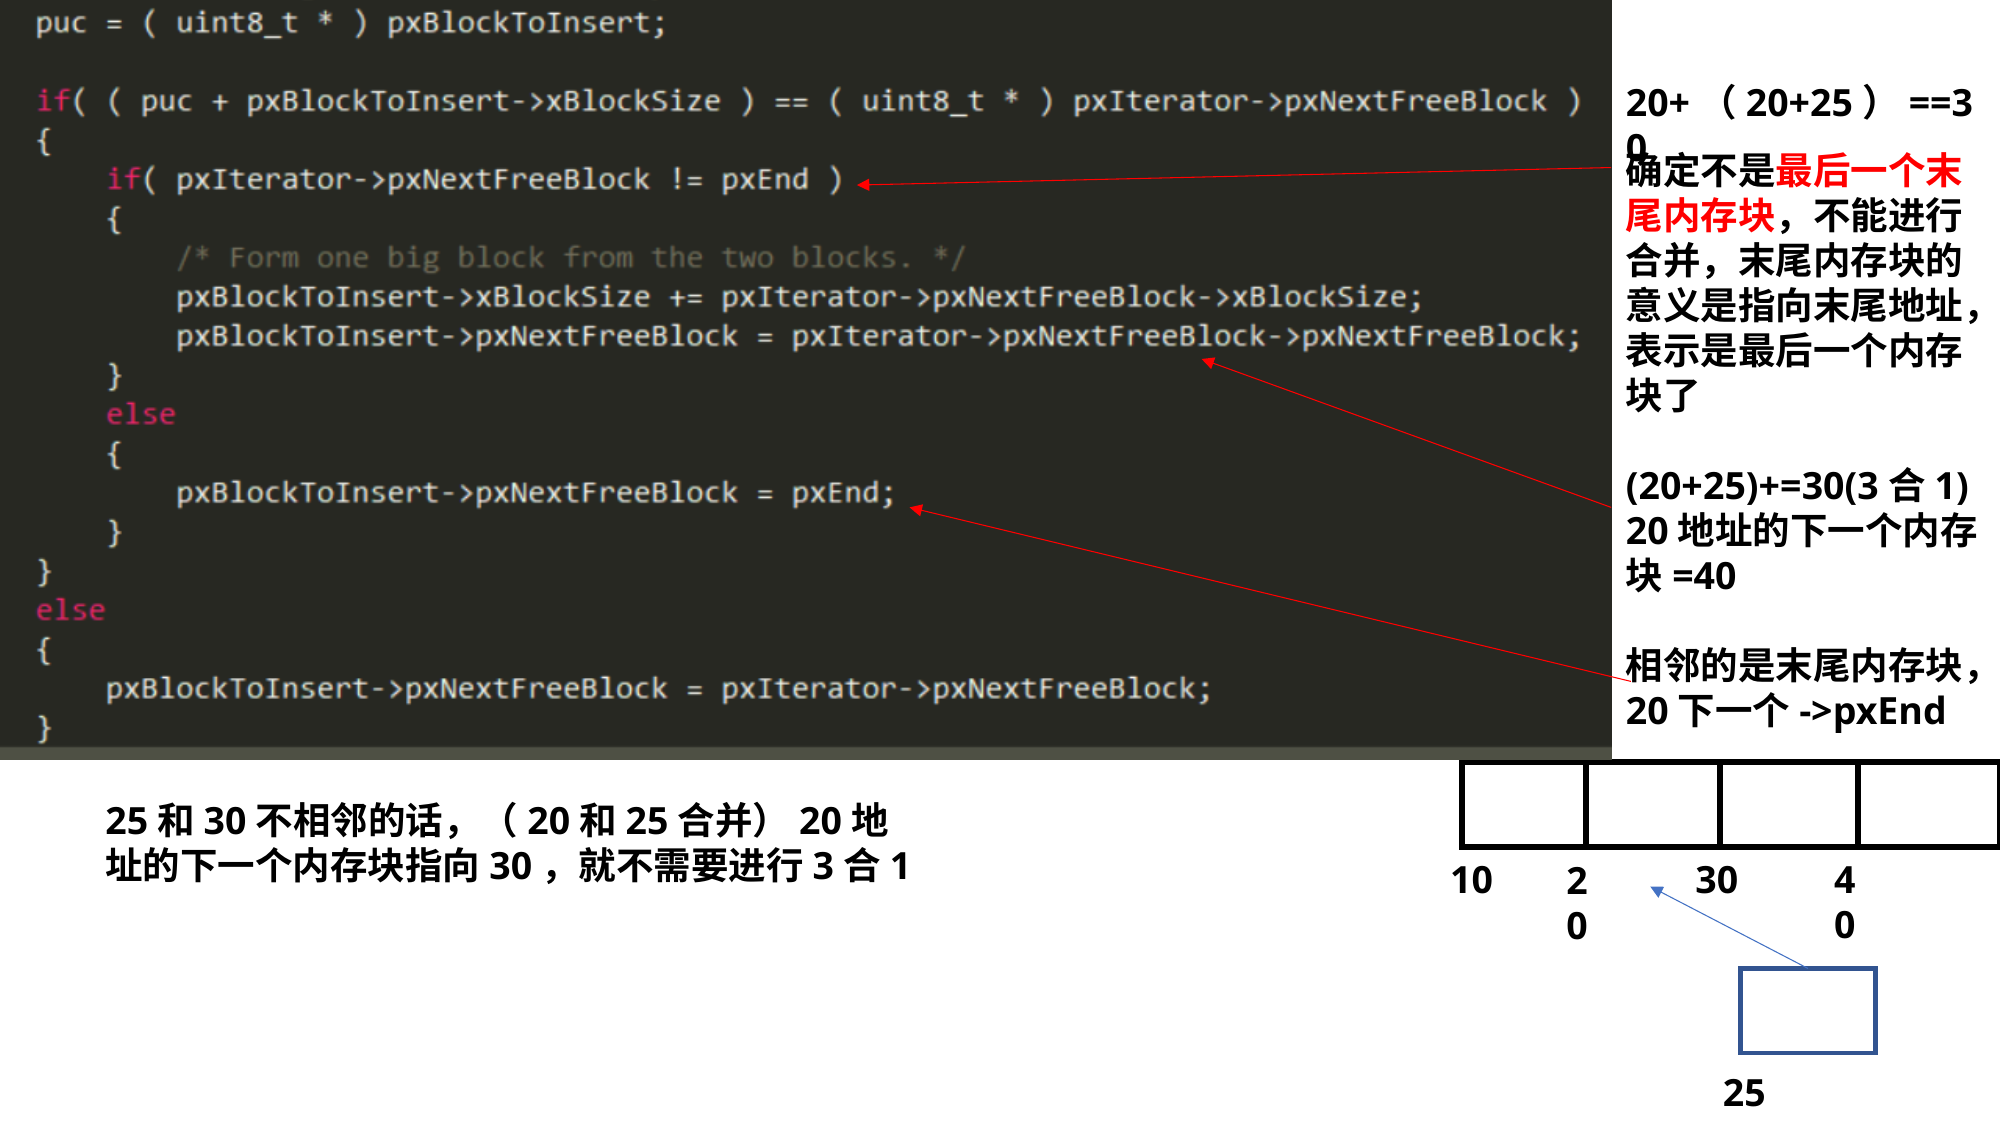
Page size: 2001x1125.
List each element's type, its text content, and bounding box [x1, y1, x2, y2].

picture [0, 0, 1612, 760]
text_box 20+（20+25）==30 [1612, 71, 2000, 139]
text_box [1201, 359, 1612, 507]
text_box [1435, 759, 2000, 1123]
text_box 确定不是最后一个末尾内存块，不能进行合并，末尾内存块的意义是指向末尾地址，表示是最后一个内存块了 (20+25)+=30(3合1) 20地址的下一个内存块=40 相邻的是末尾内存块，20下一个->pxEnd [1612, 139, 2000, 740]
text_box 25和30不相邻的话，（20和25合并）20地址的下一个内存块指向30，就不需要进行3合1 [90, 789, 932, 895]
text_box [856, 167, 1612, 186]
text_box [909, 507, 1631, 682]
